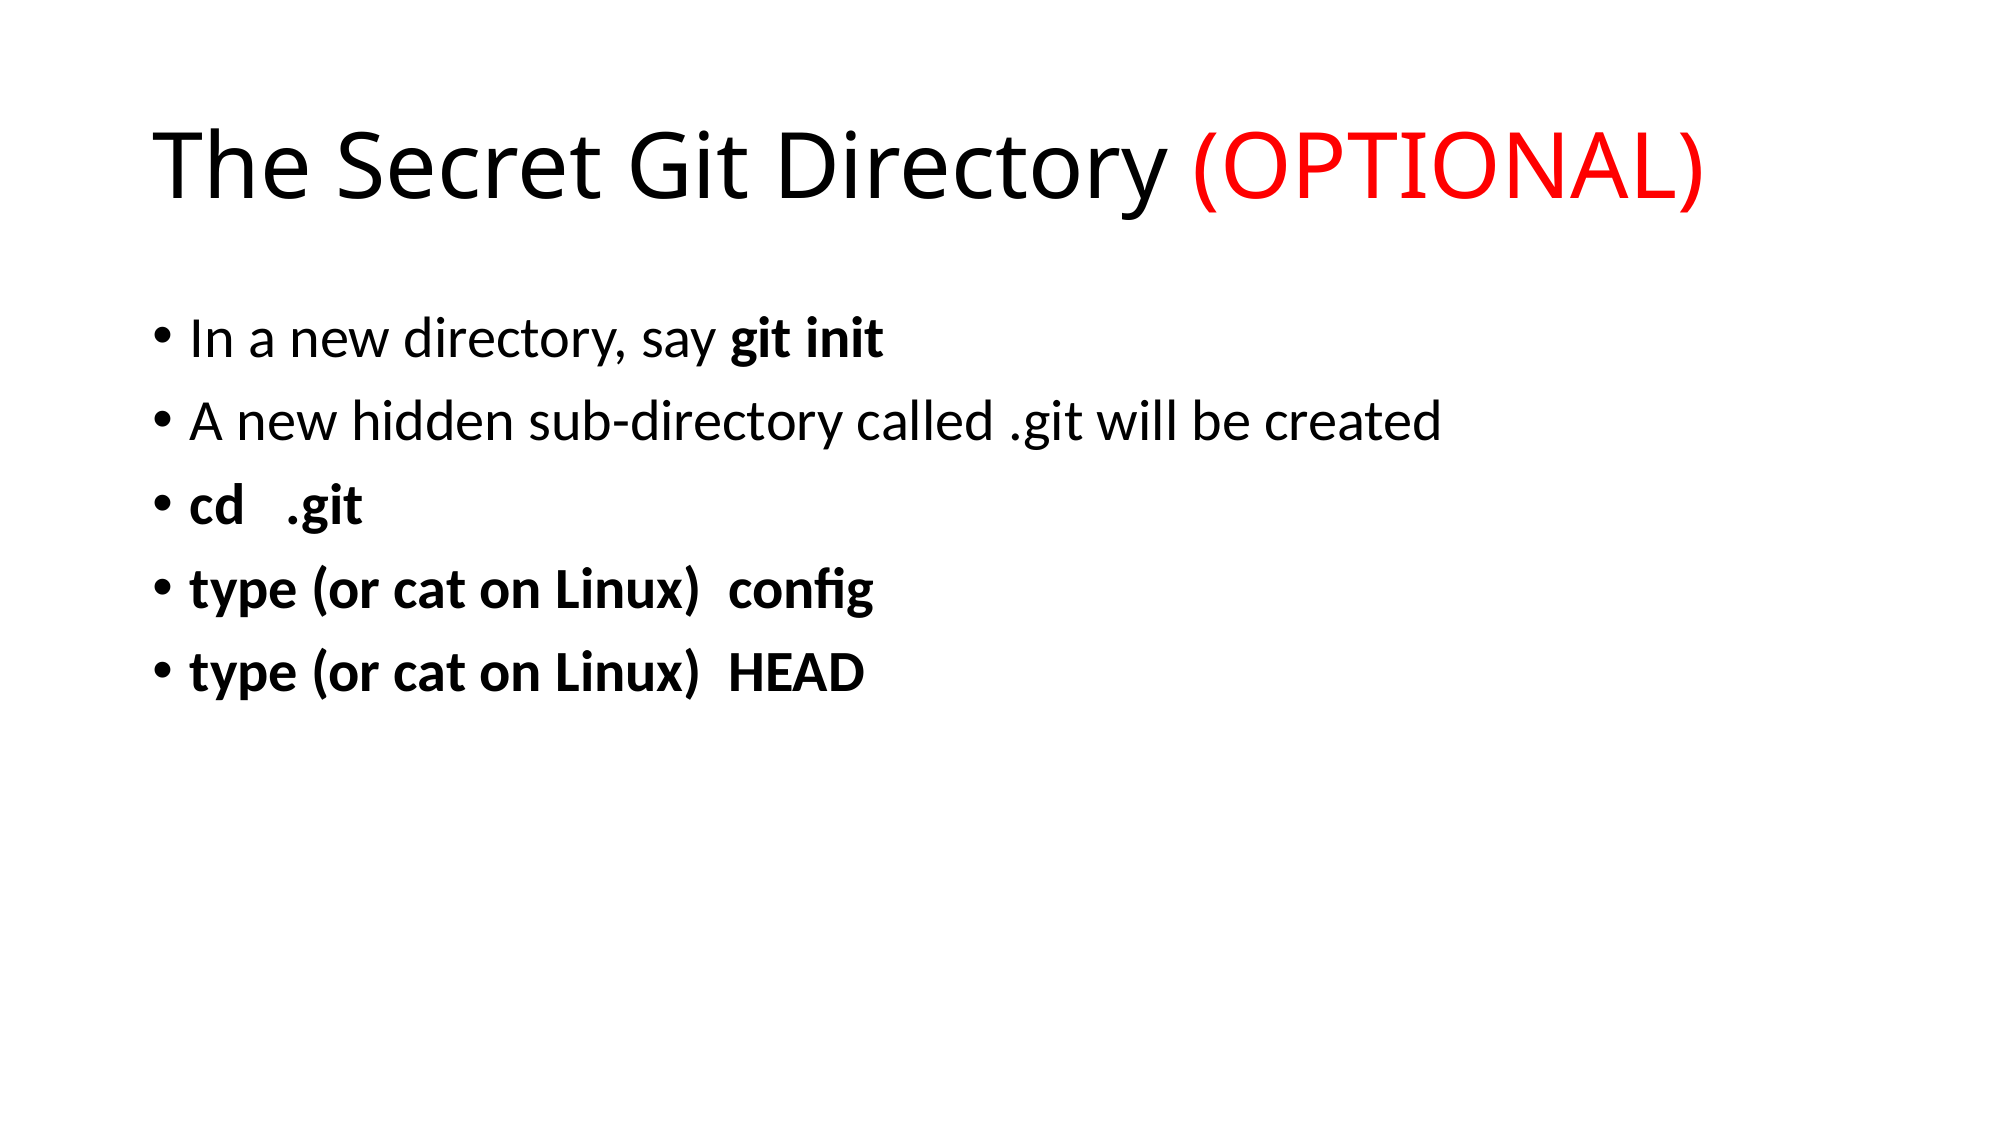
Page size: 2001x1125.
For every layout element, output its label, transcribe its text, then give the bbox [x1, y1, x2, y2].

title The Secret Git Directory (OPTIONAL) [137, 59, 1863, 278]
list In a new directory, say git init A new hidden sub-directory called .git will be created cd .git type (or cat on Linux) config type (or cat on Linux) HEAD [137, 299, 1863, 1014]
